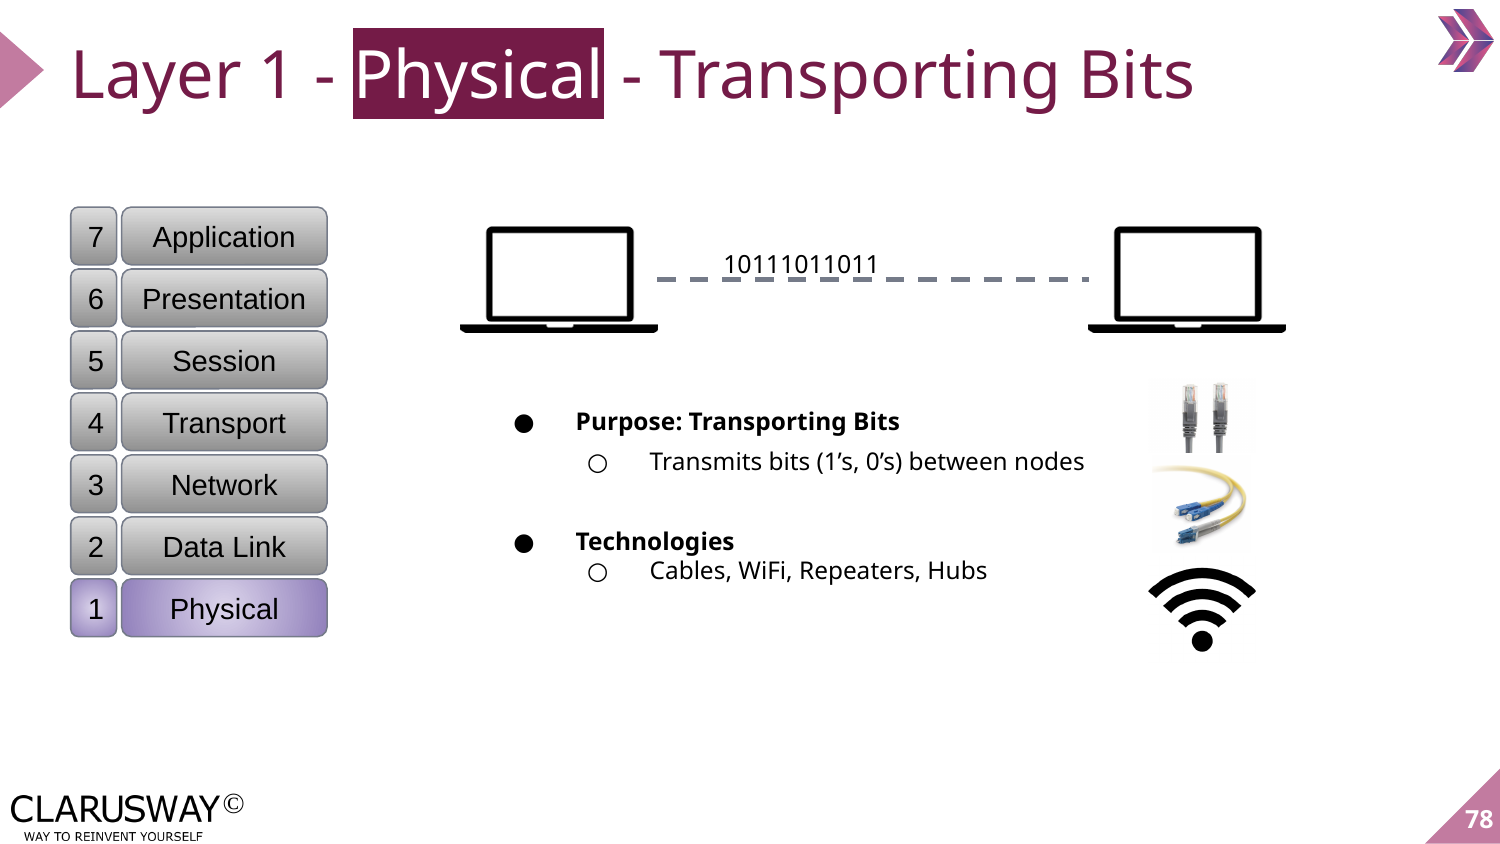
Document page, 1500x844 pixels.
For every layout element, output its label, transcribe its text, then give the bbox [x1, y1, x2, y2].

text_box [70, 206, 328, 637]
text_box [460, 180, 1286, 379]
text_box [1148, 377, 1256, 664]
picture [1438, 9, 1494, 72]
title Layer 1 - Physical - Transporting Bits [70, 28, 1381, 132]
slide_number 78 [1418, 760, 1494, 838]
text_box Purpose: Transporting Bits Transmits bits (1’s, 0’s) between nodes Technologies Cables, WiFi, Repeaters, Hubs [465, 391, 1136, 606]
picture [11, 795, 220, 841]
